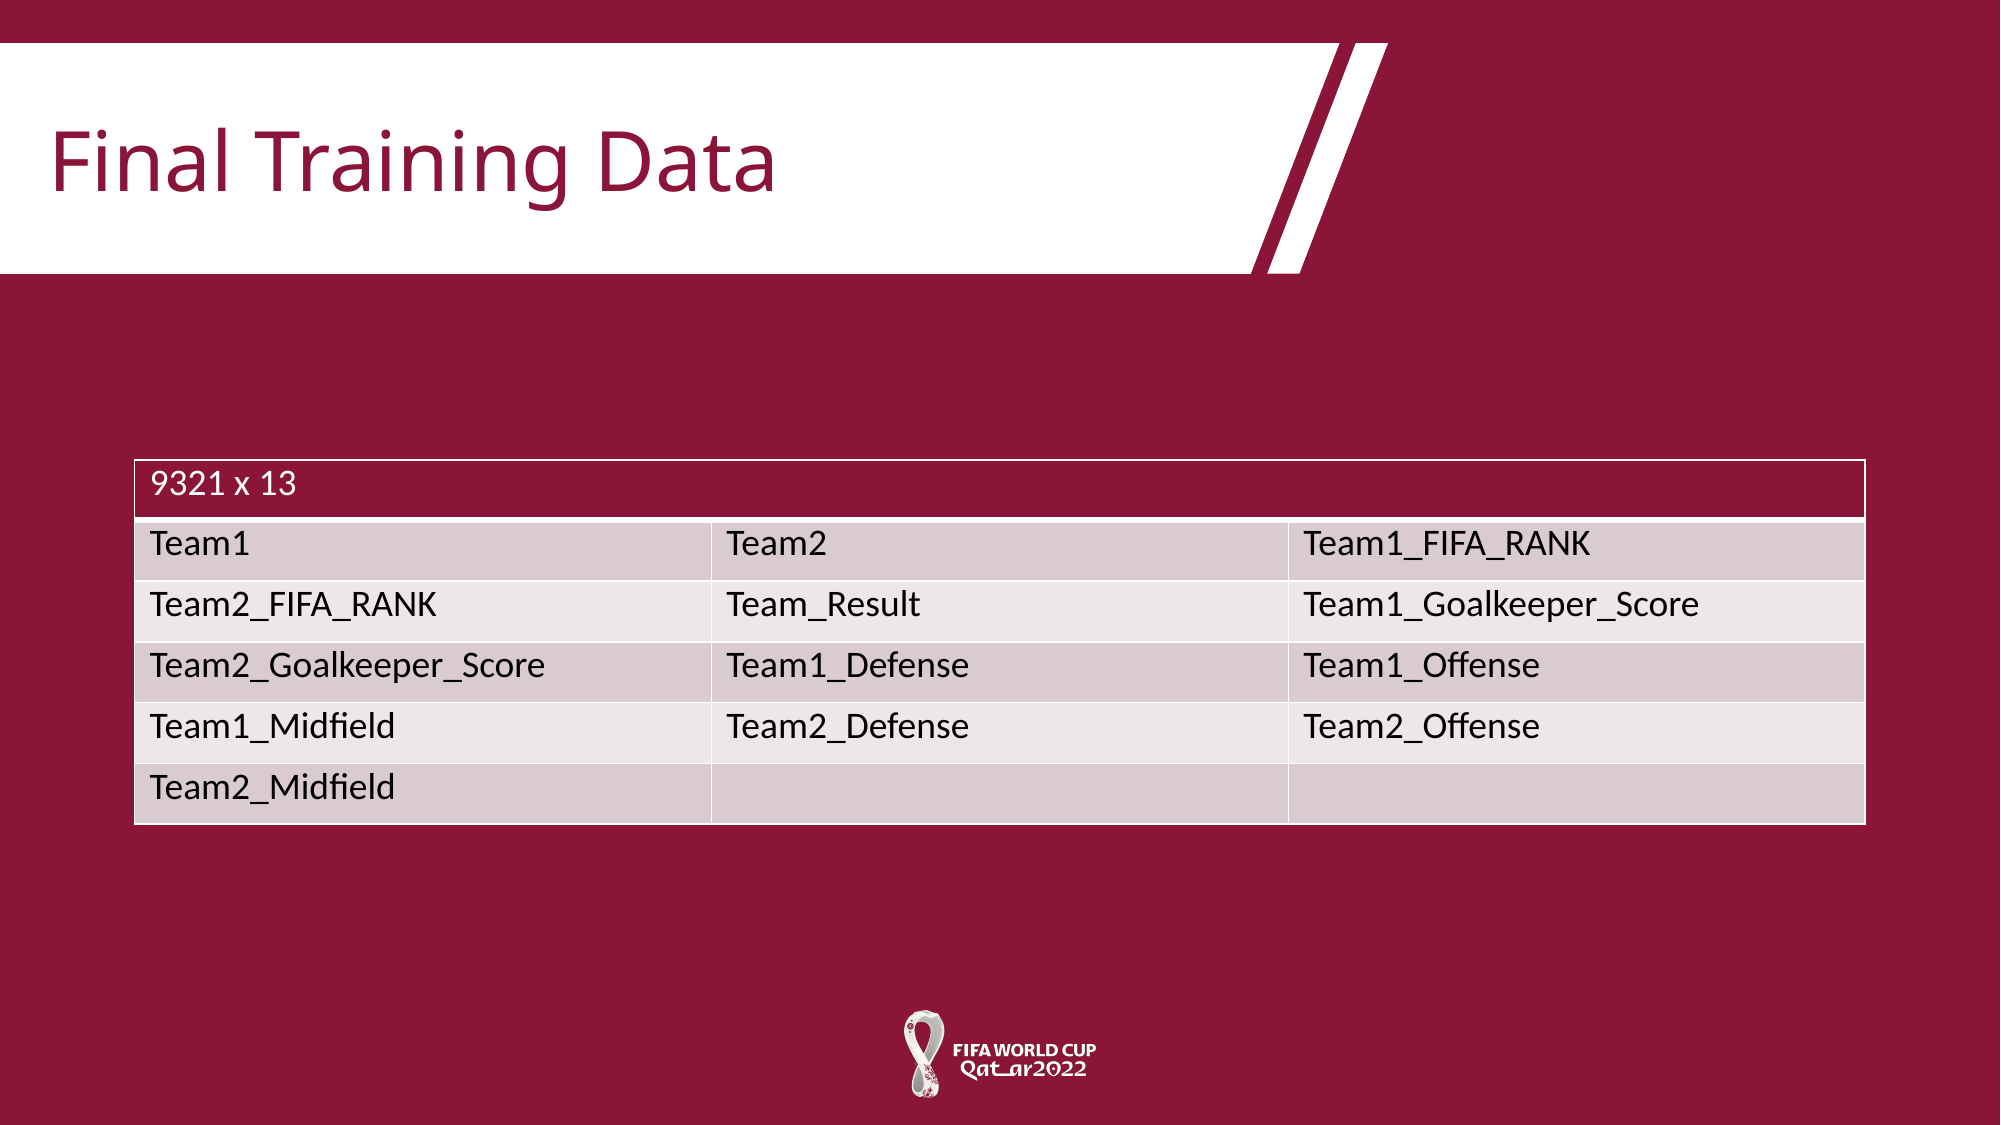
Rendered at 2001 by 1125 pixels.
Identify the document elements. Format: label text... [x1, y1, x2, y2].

text_box Final Training Data [33, 100, 1279, 216]
table_cell Team_Result [712, 582, 1288, 641]
table_cell Team2_FIFA_RANK [135, 582, 711, 641]
table_cell Team1_Offense [1289, 643, 1864, 702]
table_cell [712, 764, 1288, 823]
text_box [0, 41, 1342, 275]
text_box [1265, 41, 1390, 275]
table_cell [1289, 764, 1864, 823]
table_cell Team1_Midfield [135, 703, 711, 763]
table_cell Team2_Midfield [135, 764, 711, 823]
table_cell Team2 [712, 523, 1288, 580]
table_cell Team2_Goalkeeper_Score [135, 643, 711, 702]
table_cell Team1_Goalkeeper_Score [1289, 582, 1864, 641]
table_cell Team1 [135, 523, 711, 580]
table_header 9321 x 13 [135, 461, 1864, 517]
table_cell Team1_Defense [712, 643, 1288, 702]
table_cell Team2_Offense [1289, 703, 1864, 763]
table_cell Team2_Defense [712, 703, 1288, 763]
table_cell Team1_FIFA_RANK [1289, 523, 1864, 580]
picture [904, 1010, 1096, 1098]
